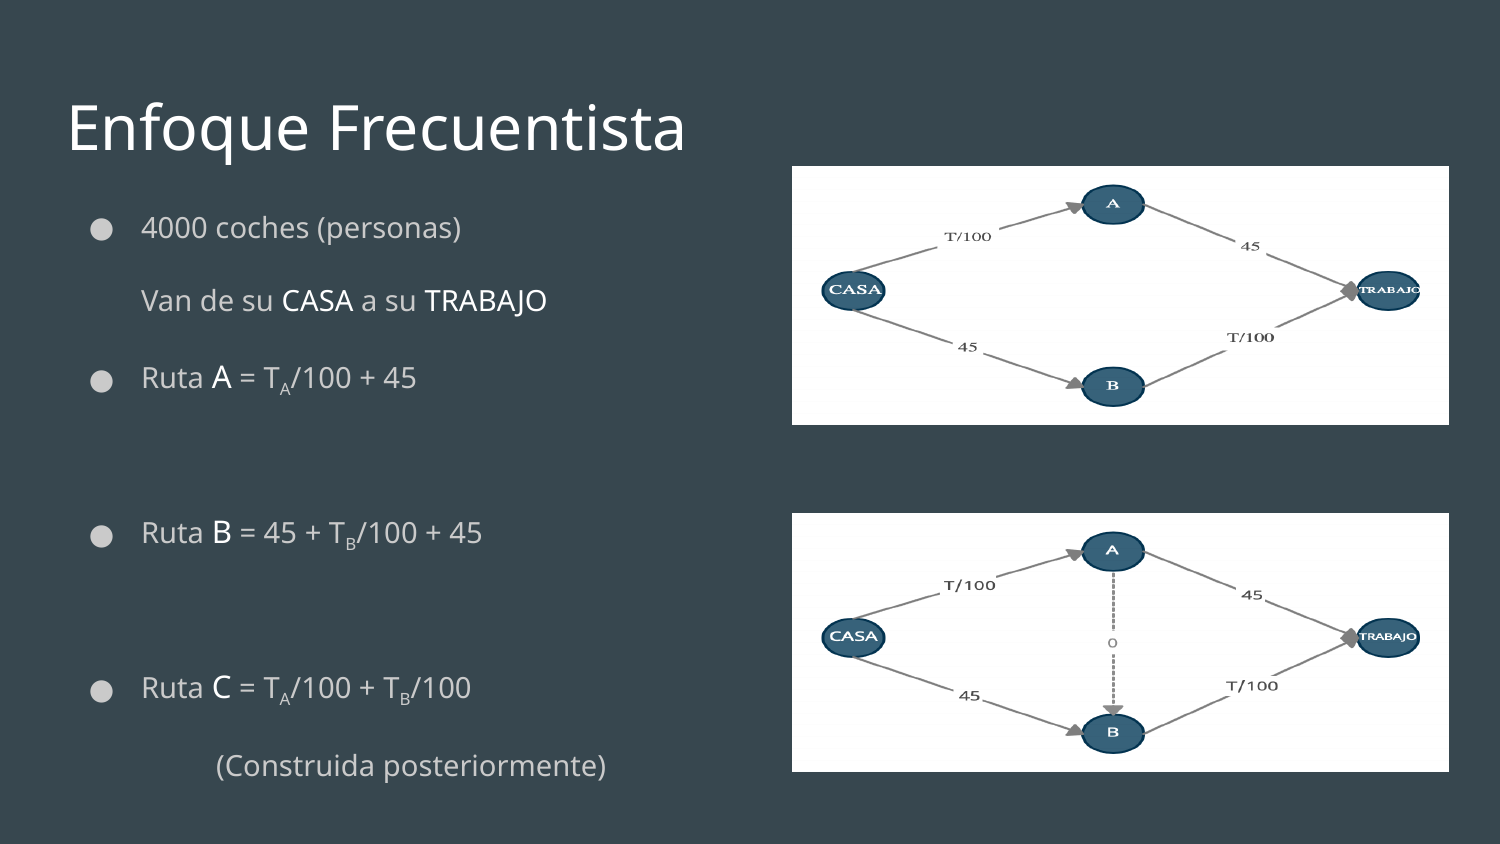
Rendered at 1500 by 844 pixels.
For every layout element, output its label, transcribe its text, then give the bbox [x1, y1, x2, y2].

picture [792, 166, 1450, 426]
list 4000 coches (personas) Van de su CASA a su TRABAJO Ruta A = TA/100 + 45 Ruta B = 45 + TB/100 + 45 Ruta C = TA/100 + TB/100 (Construida posteriormente) [51, 189, 708, 772]
picture [792, 513, 1450, 772]
title Enfoque Frecuentista [51, 72, 1449, 167]
